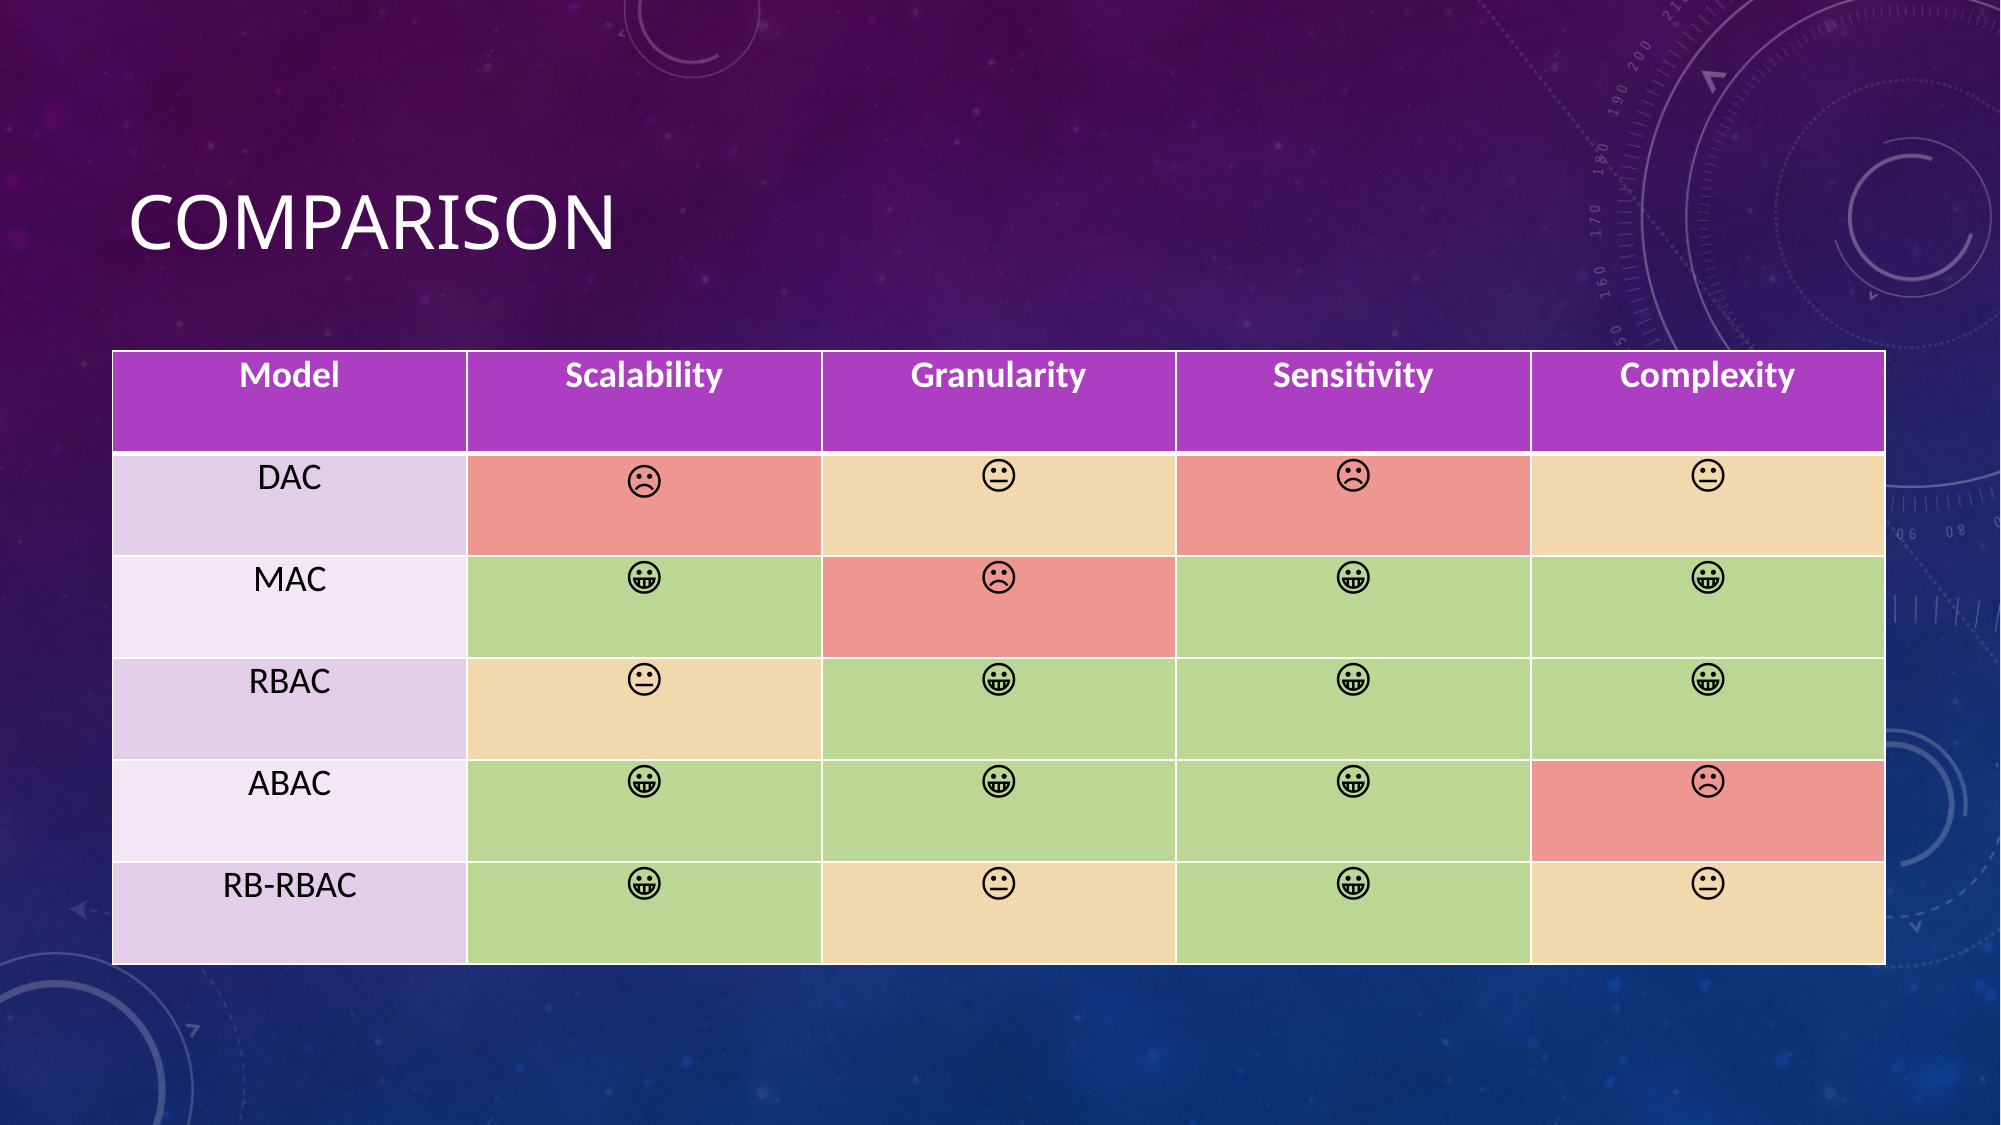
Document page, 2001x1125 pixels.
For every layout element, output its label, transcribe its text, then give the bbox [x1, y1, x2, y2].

table_cell 😀 [468, 761, 821, 861]
table_cell 😀 [1177, 863, 1530, 963]
table_cell ABAC [113, 761, 466, 861]
table_cell 😀 [823, 761, 1175, 861]
table_cell 😐 [1532, 863, 1884, 963]
table_cell 😐 [823, 863, 1175, 963]
table_cell 😀 [1177, 761, 1530, 861]
table_cell 😀 [1177, 659, 1530, 759]
table_cell ☹ [1532, 761, 1884, 861]
table_cell 😀 [1532, 557, 1884, 657]
table_header Model [113, 352, 466, 451]
table_cell RB-RBAC [113, 863, 466, 963]
table_cell ☹ [1177, 456, 1530, 555]
title COmparison [112, 99, 1775, 339]
table_cell 😐 [823, 456, 1175, 555]
picture [0, 0, 2001, 1125]
table_cell 😀 [823, 659, 1175, 759]
table_cell RBAC [113, 659, 466, 759]
table_cell 😀 [1177, 557, 1530, 657]
table_cell ☹ [468, 456, 821, 555]
table_cell MAC [113, 557, 466, 657]
table_header Sensitivity [1177, 352, 1530, 451]
table_cell ☹ [823, 557, 1175, 657]
table_header Complexity [1532, 352, 1884, 451]
table_cell 😐 [1532, 456, 1884, 555]
table_cell DAC [113, 456, 466, 555]
table_cell 😐 [468, 659, 821, 759]
table_cell 😀 [468, 863, 821, 963]
table_cell 😀 [468, 557, 821, 657]
table_header Granularity [823, 352, 1175, 451]
table_cell 😀 [1532, 659, 1884, 759]
table_header Scalability [468, 352, 821, 451]
